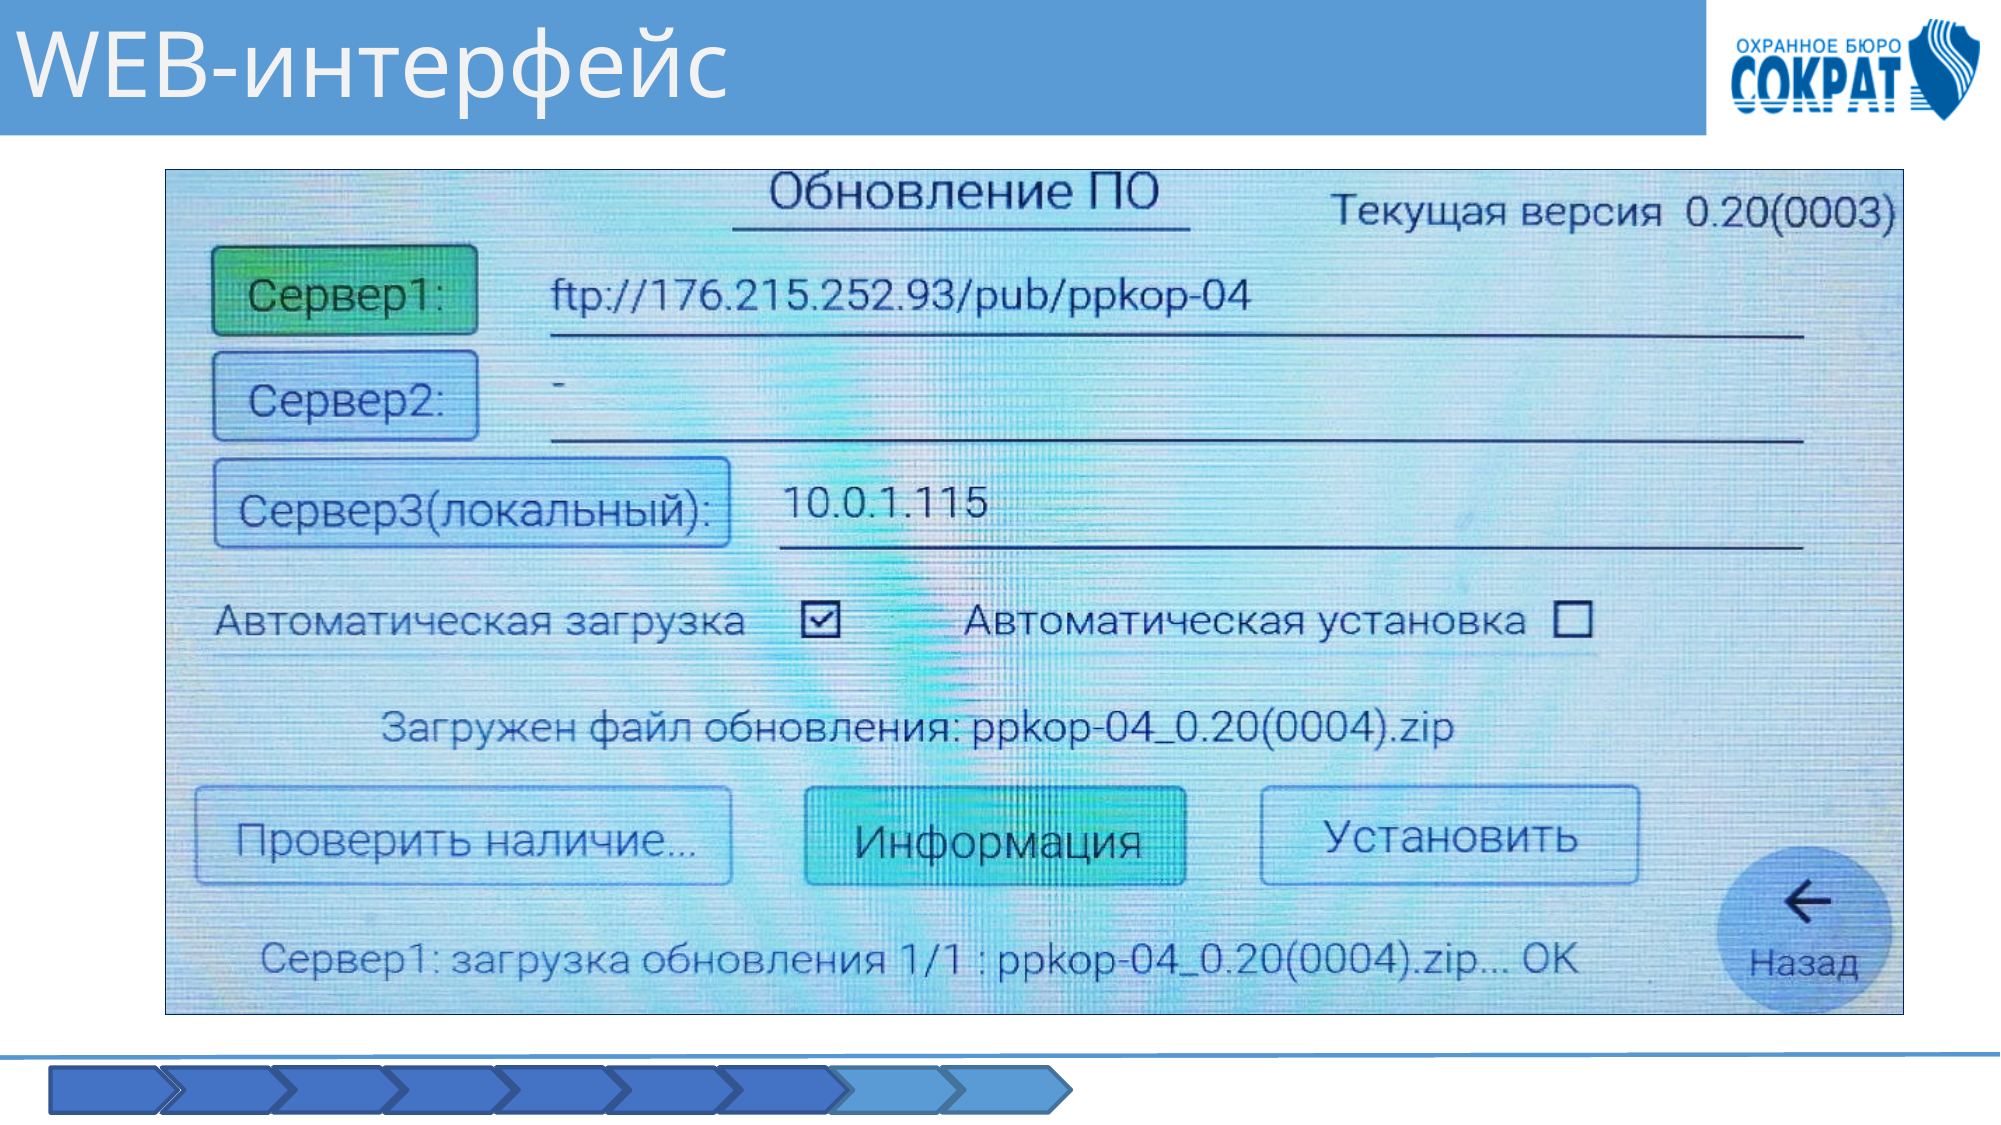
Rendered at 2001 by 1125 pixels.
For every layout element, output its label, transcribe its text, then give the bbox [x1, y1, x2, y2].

picture [1731, 19, 1980, 121]
picture [165, 168, 1904, 1016]
title WEB-интерфейс [0, 0, 1707, 136]
